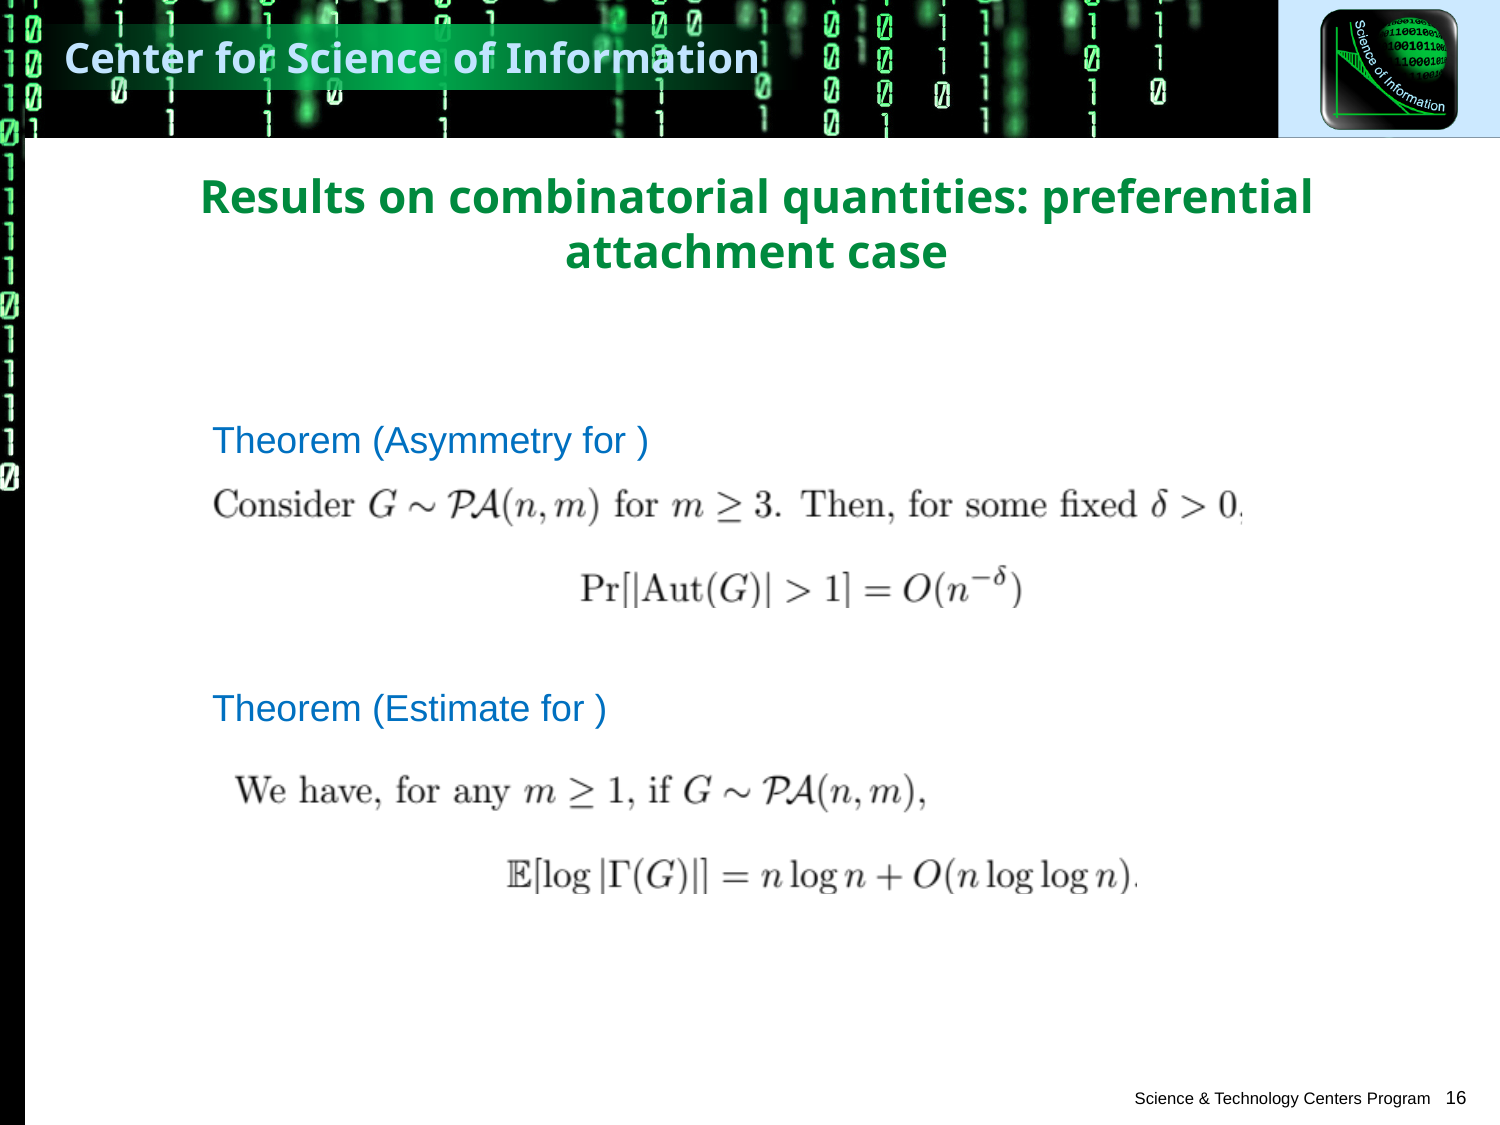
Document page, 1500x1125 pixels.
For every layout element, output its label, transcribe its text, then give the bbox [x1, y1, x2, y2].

slide_number 16 [1381, 1067, 1482, 1125]
picture [1320, 9, 1458, 130]
picture [0, 0, 1218, 824]
text_box Results on combinatorial quantities: preferential attachment case [81, 160, 1432, 286]
picture [212, 486, 1243, 608]
picture [234, 771, 1138, 894]
